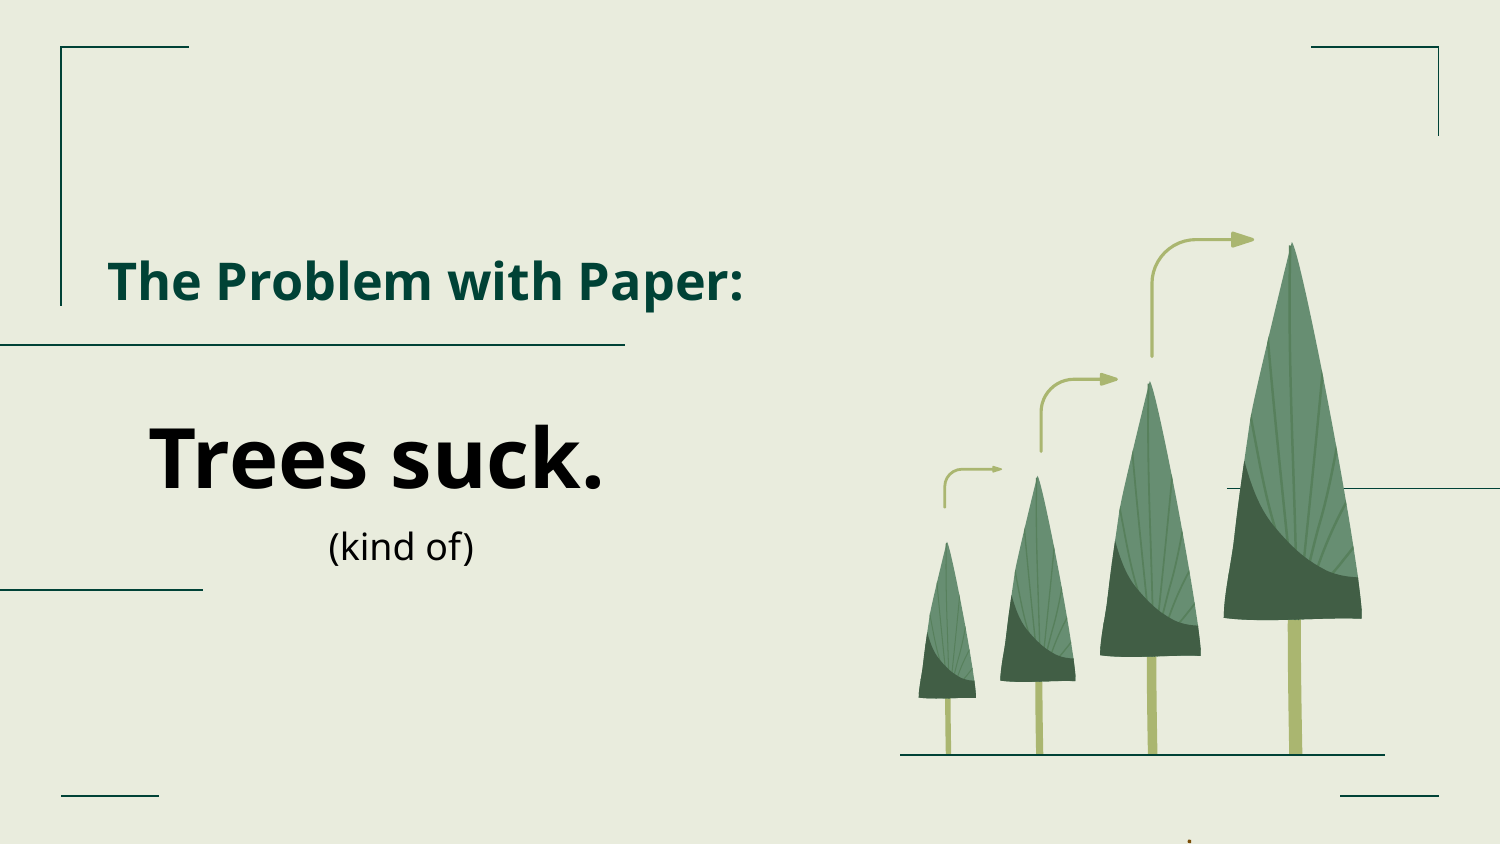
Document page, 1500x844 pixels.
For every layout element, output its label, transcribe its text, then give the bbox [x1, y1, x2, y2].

text_box [1101, 374, 1116, 379]
text_box [944, 466, 1002, 508]
title Trees suck. [134, 390, 765, 508]
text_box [1223, 241, 1362, 754]
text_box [1099, 380, 1201, 754]
text_box [1151, 233, 1253, 357]
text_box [1000, 475, 1076, 754]
title The Problem with Paper: [92, 233, 806, 402]
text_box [918, 541, 977, 754]
text_box (kind of) [313, 507, 499, 600]
